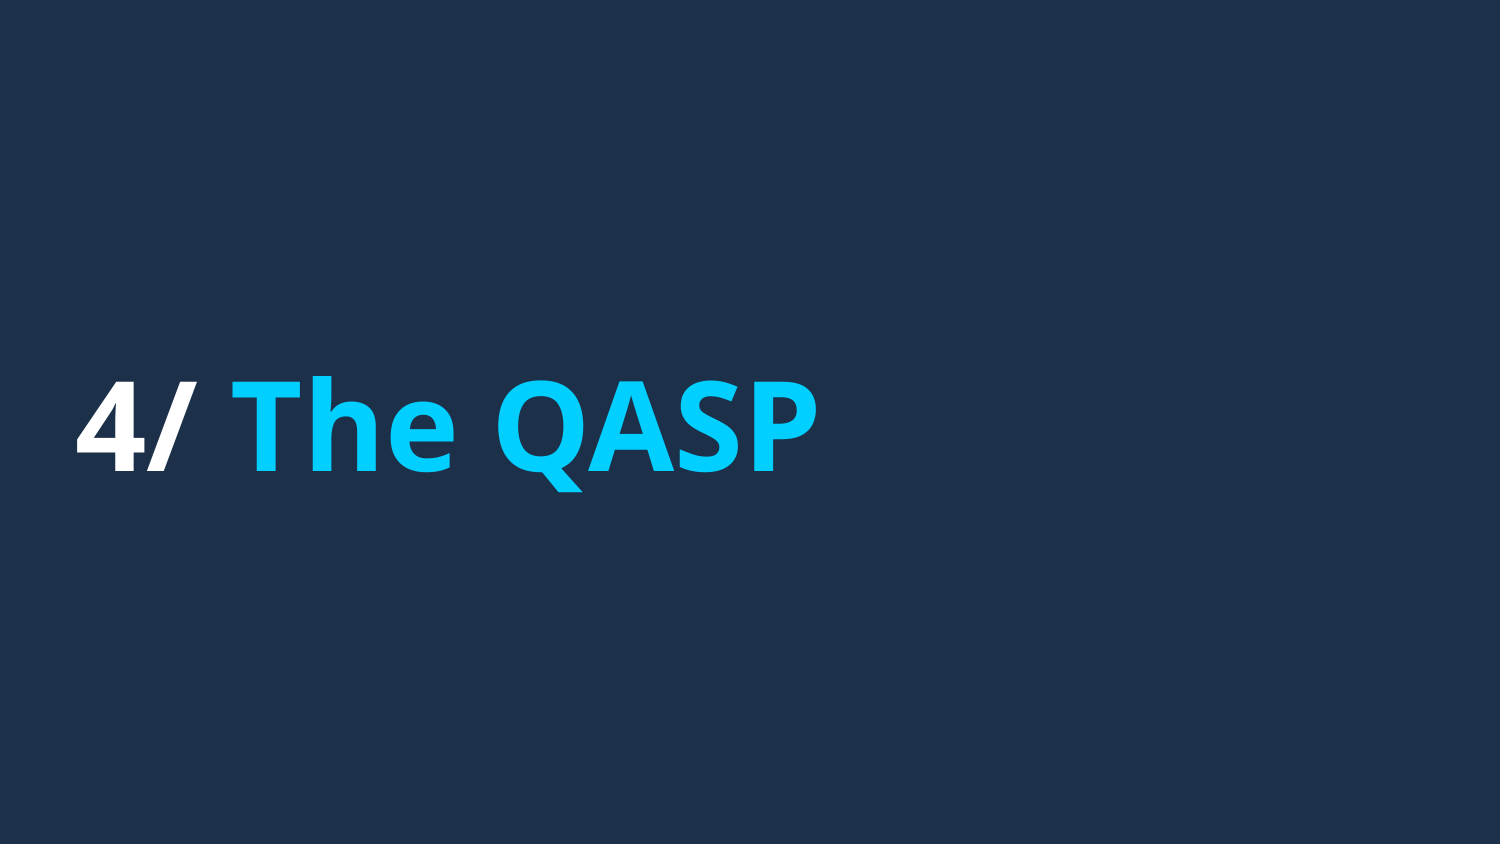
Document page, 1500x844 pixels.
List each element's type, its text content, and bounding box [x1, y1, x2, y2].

title 4/ The QASP [75, 184, 1287, 659]
